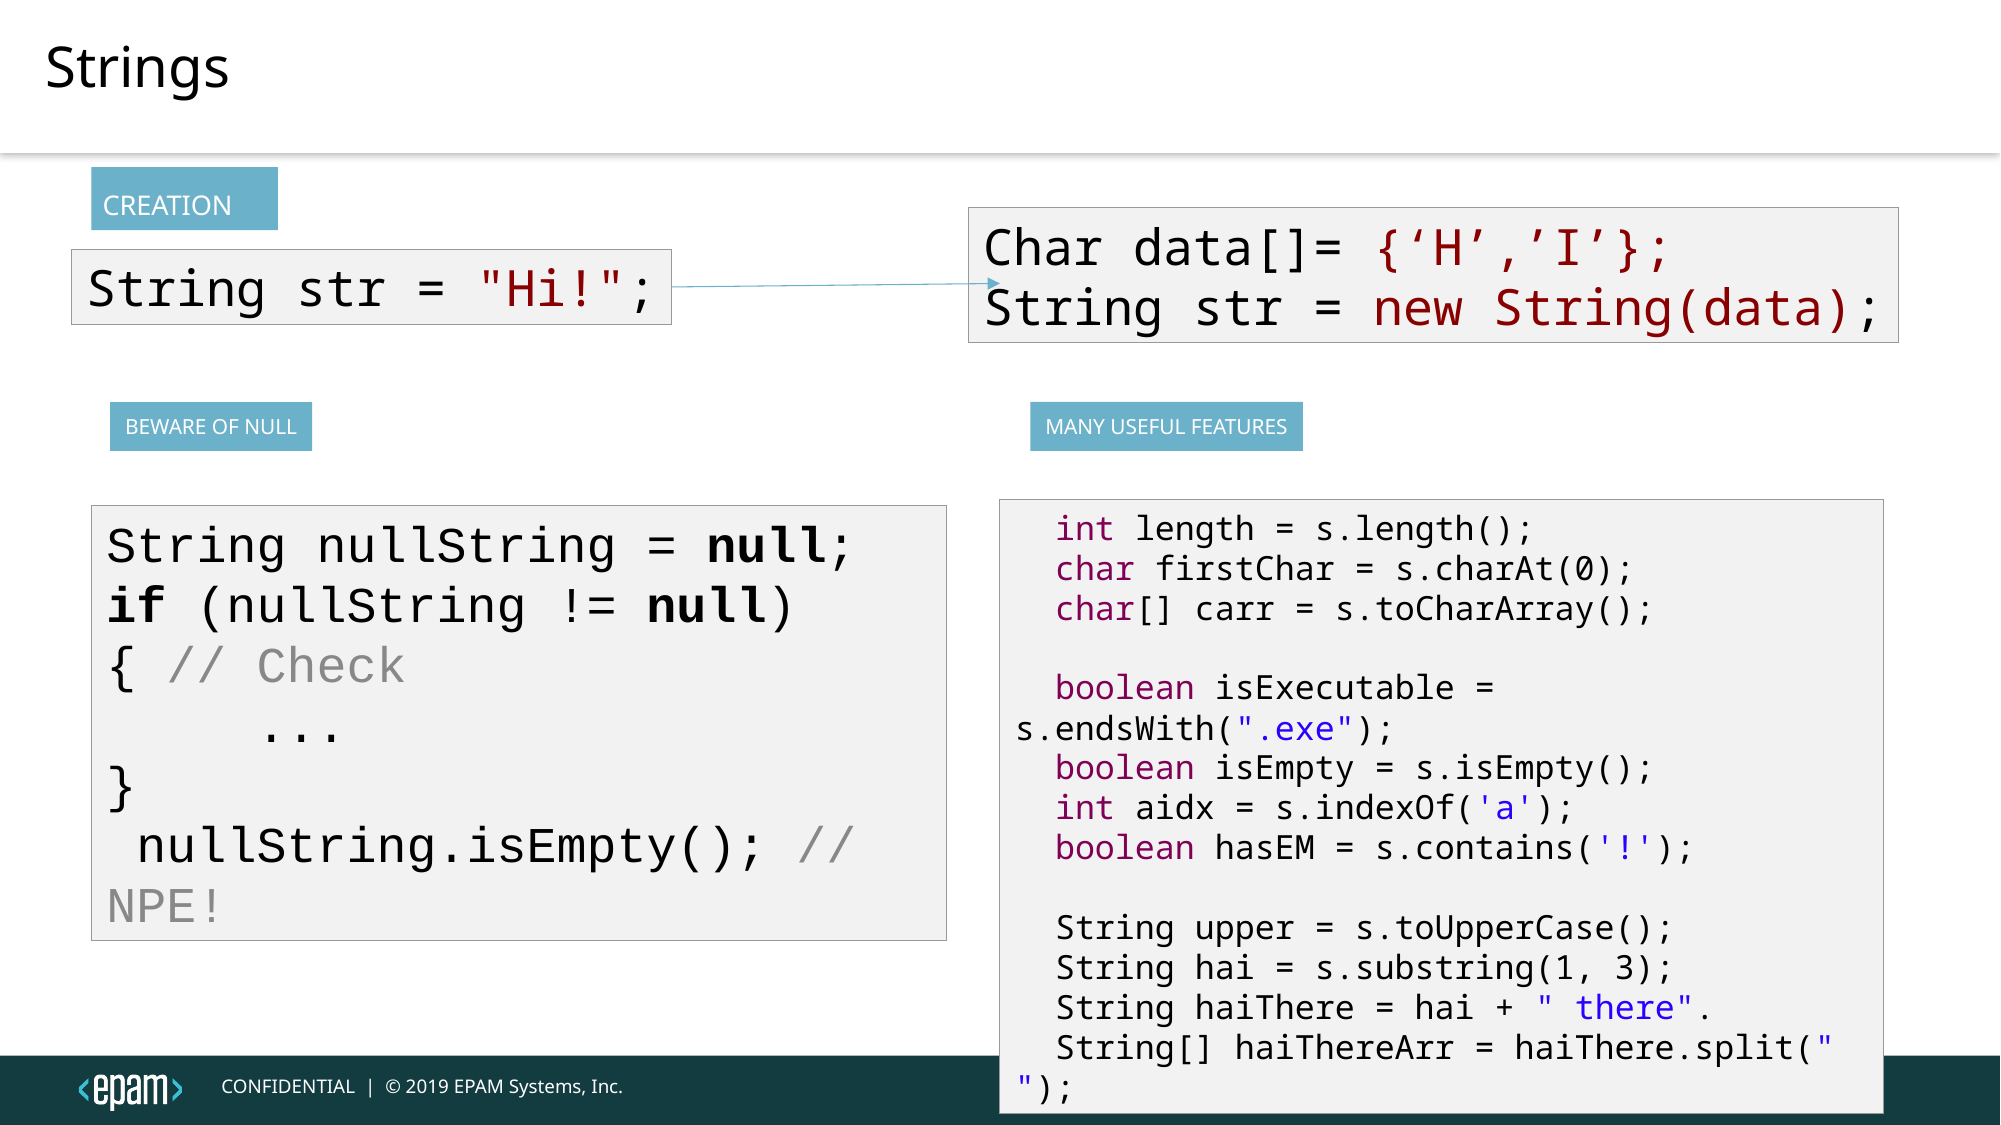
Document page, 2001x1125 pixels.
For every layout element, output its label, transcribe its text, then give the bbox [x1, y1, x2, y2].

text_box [651, 283, 1000, 288]
text_box String nullString = null; if (nullString != null) { // Check ... } nullString.isEmpty(); // NPE! [91, 505, 947, 941]
text_box String str = "Hi!"; [71, 249, 672, 325]
text_box BEWARE OF NULL [110, 402, 313, 451]
text_box Char data[]= {‘H’,’I’}; String str = new String(data); [968, 207, 1899, 343]
list CREATION [91, 167, 278, 231]
text_box MANY USEFUL FEATURES [1030, 401, 1303, 451]
list Strings [0, 0, 2000, 153]
text_box int length = s.length(); char firstChar = s.charAt(0); char[] carr = s.toCharArray(); boolean isExecutable = s.endsWith(".exe"); boolean isEmpty = s.isEmpty(); int aidx = s.indexOf('a'); boolean hasEM = s.contains('!'); String upper = s.toUpperCase(); String hai = s.substring(1, 3); String haiThere = hai + " there". String[] haiThereArr = haiThere.split(" "); [999, 499, 1884, 1114]
